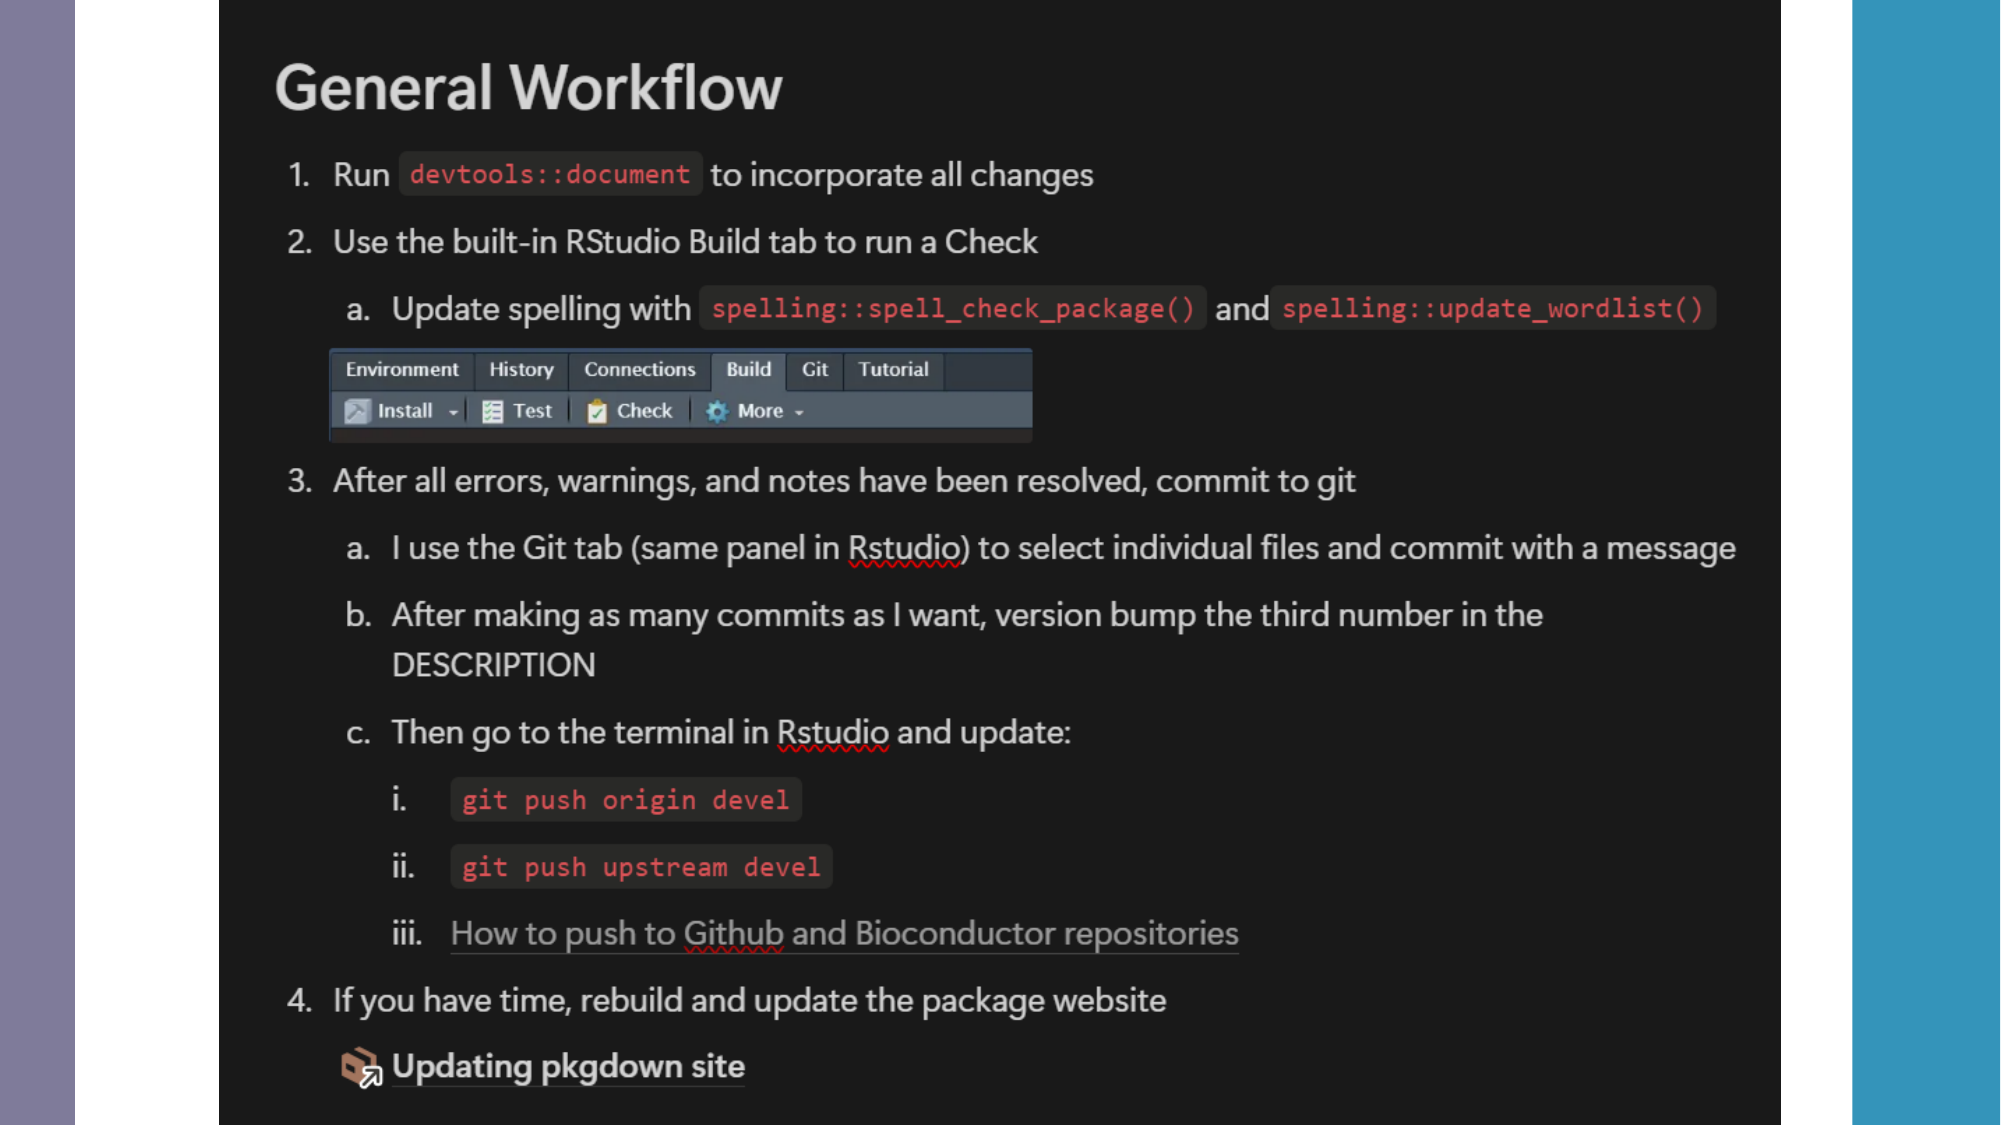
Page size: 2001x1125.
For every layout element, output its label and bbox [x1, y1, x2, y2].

picture [218, 0, 1782, 1125]
